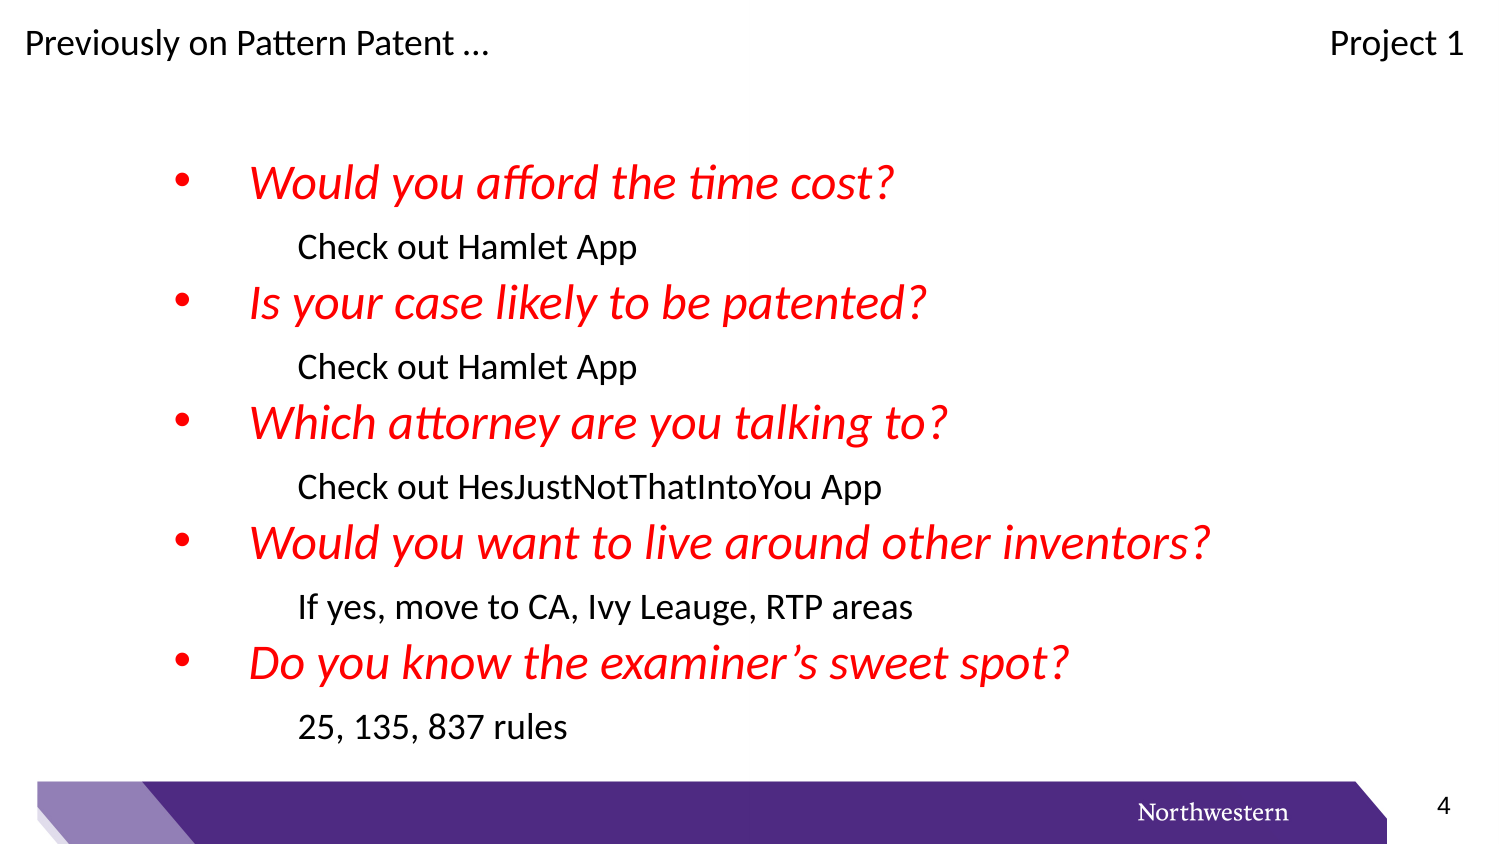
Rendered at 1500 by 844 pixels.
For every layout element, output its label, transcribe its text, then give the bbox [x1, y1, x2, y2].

text_box Would you afford the time cost? Check out Hamlet App Is your case likely to be patented? Check out Hamlet App Which attorney are you talking to? Check out HesJustNotThatIntoYou App Would you want to live around other inventors? If yes, move to CA, Ivy Leauge, RTP areas Do you know the examiner’s sweet spot? 25, 135, 837 rules [158, 142, 1316, 757]
slide_number 3 [1367, 782, 1466, 827]
text_box Previously on Pattern Patent … [9, 10, 596, 71]
picture [0, 0, 1499, 844]
text_box Project 1 [1315, 10, 1490, 71]
